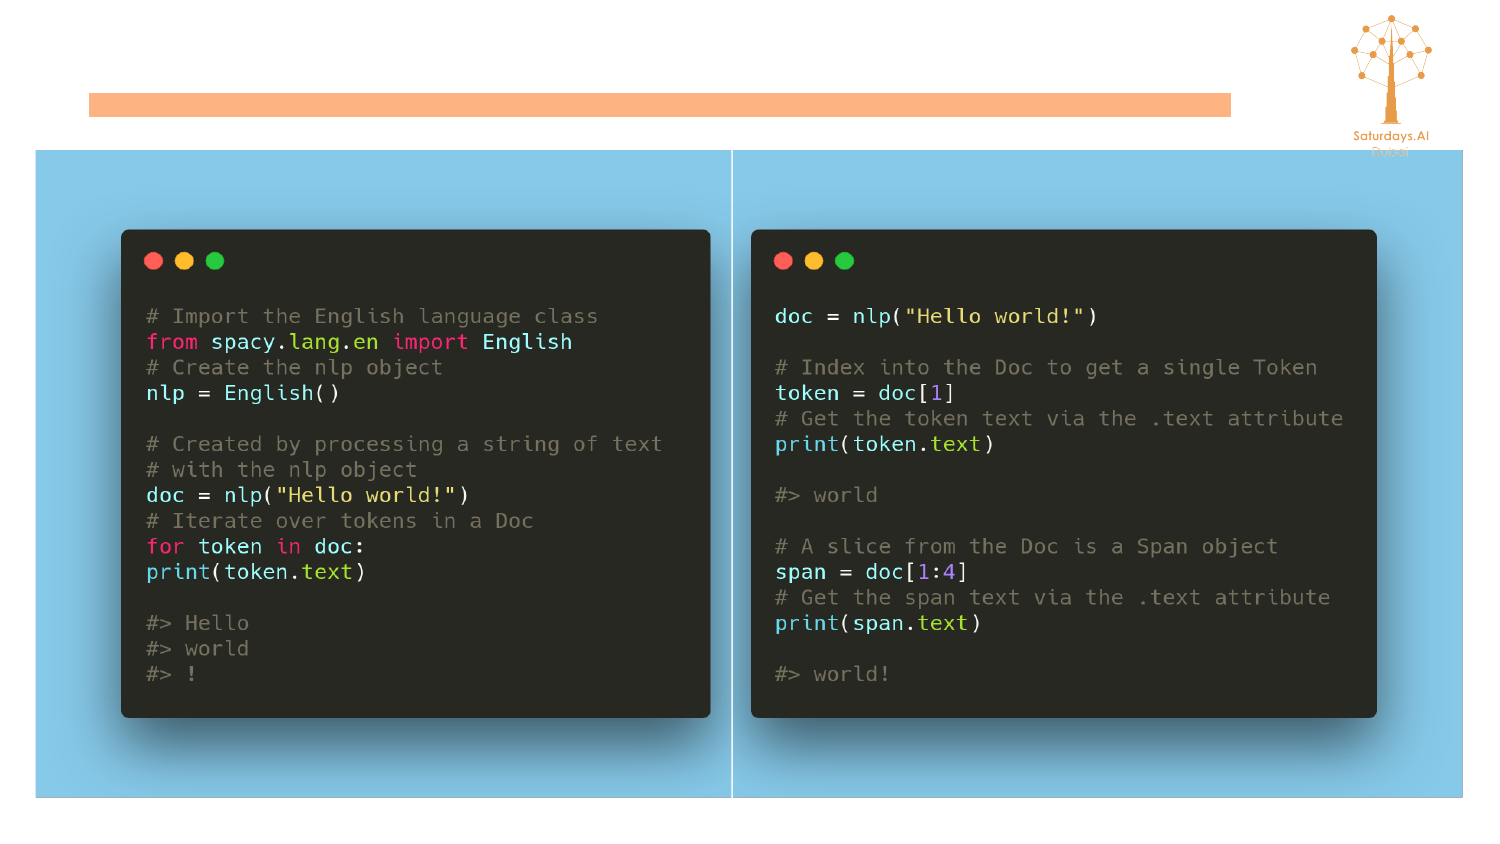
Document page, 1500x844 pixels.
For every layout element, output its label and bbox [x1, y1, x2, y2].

picture [35, 15, 1464, 798]
